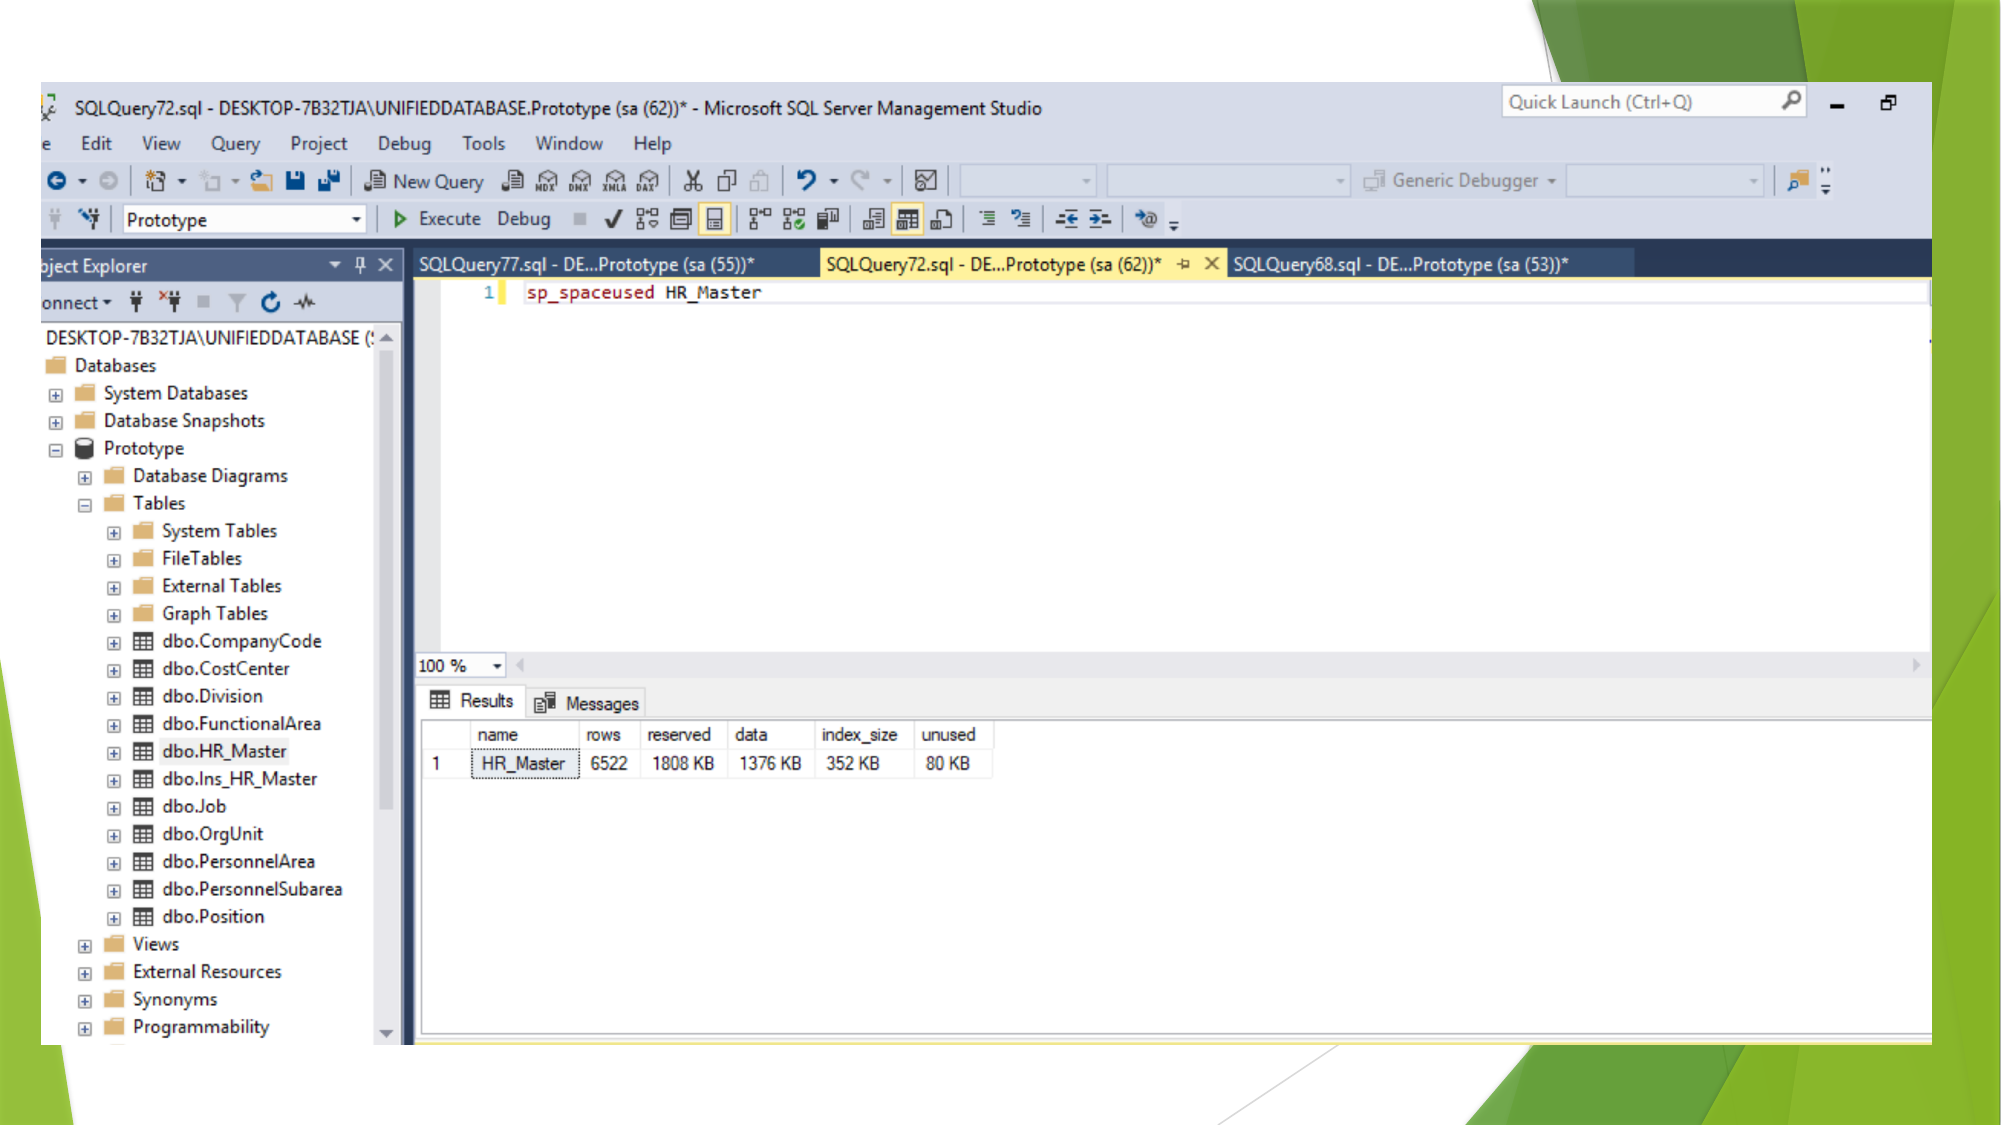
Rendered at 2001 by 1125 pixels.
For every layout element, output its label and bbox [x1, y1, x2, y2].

picture [41, 81, 1932, 1045]
